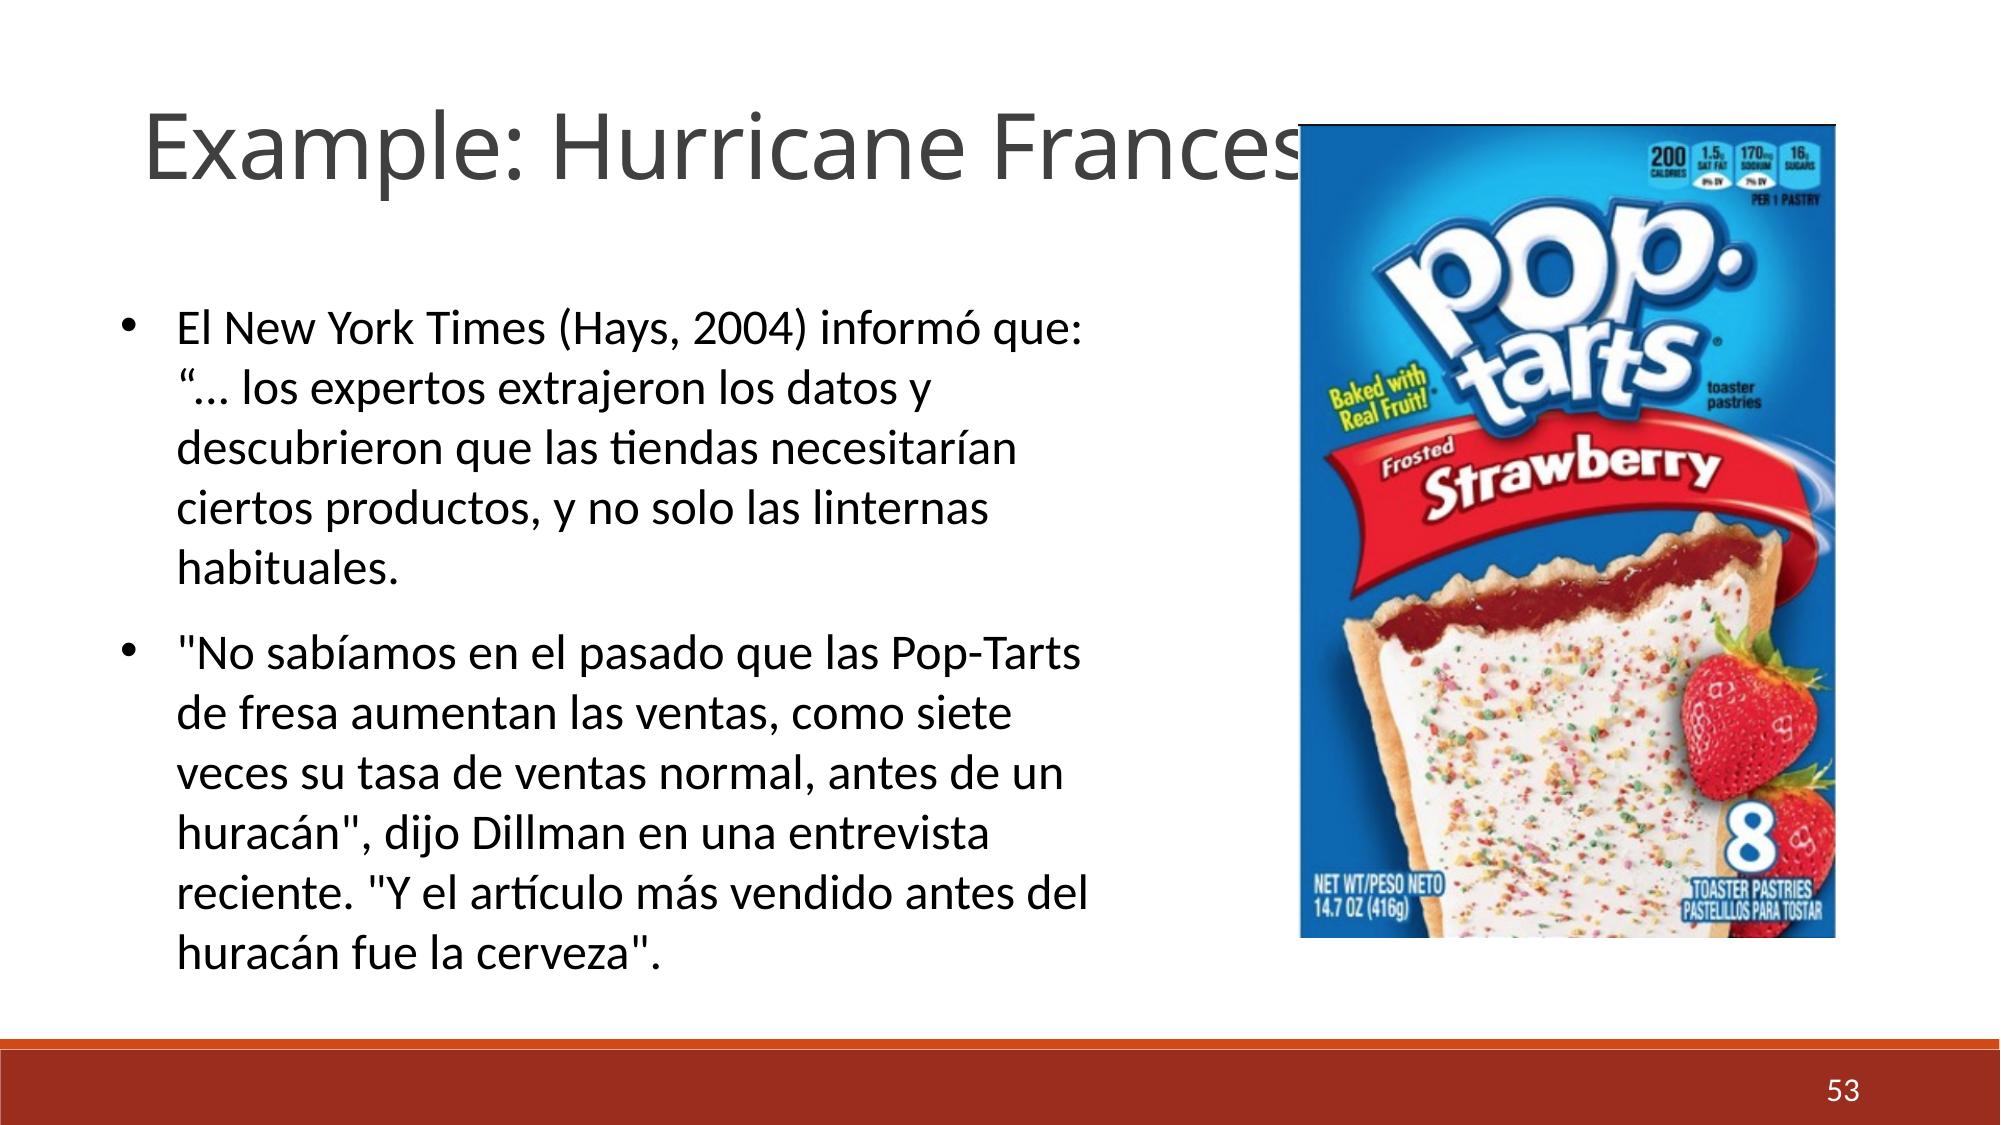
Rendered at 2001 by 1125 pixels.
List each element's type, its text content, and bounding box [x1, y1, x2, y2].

picture [1297, 124, 1837, 938]
slide_number 53 [126, 1061, 1875, 1115]
text_box El New York Times (Hays, 2004) informó que: “... los expertos extrajeron los datos y descubrieron que las tiendas necesitarían ciertos productos, y no solo las linternas habituales. "No sabíamos en el pasado que las Pop-Tarts de fresa aumentan las ventas, como siete veces su tasa de ventas normal, antes de un huracán", dijo Dillman en una entrevista reciente. "Y el artículo más vendido antes del huracán fue la cerveza". [105, 287, 1111, 987]
text_box Example: Hurricane Frances [126, 97, 1821, 237]
